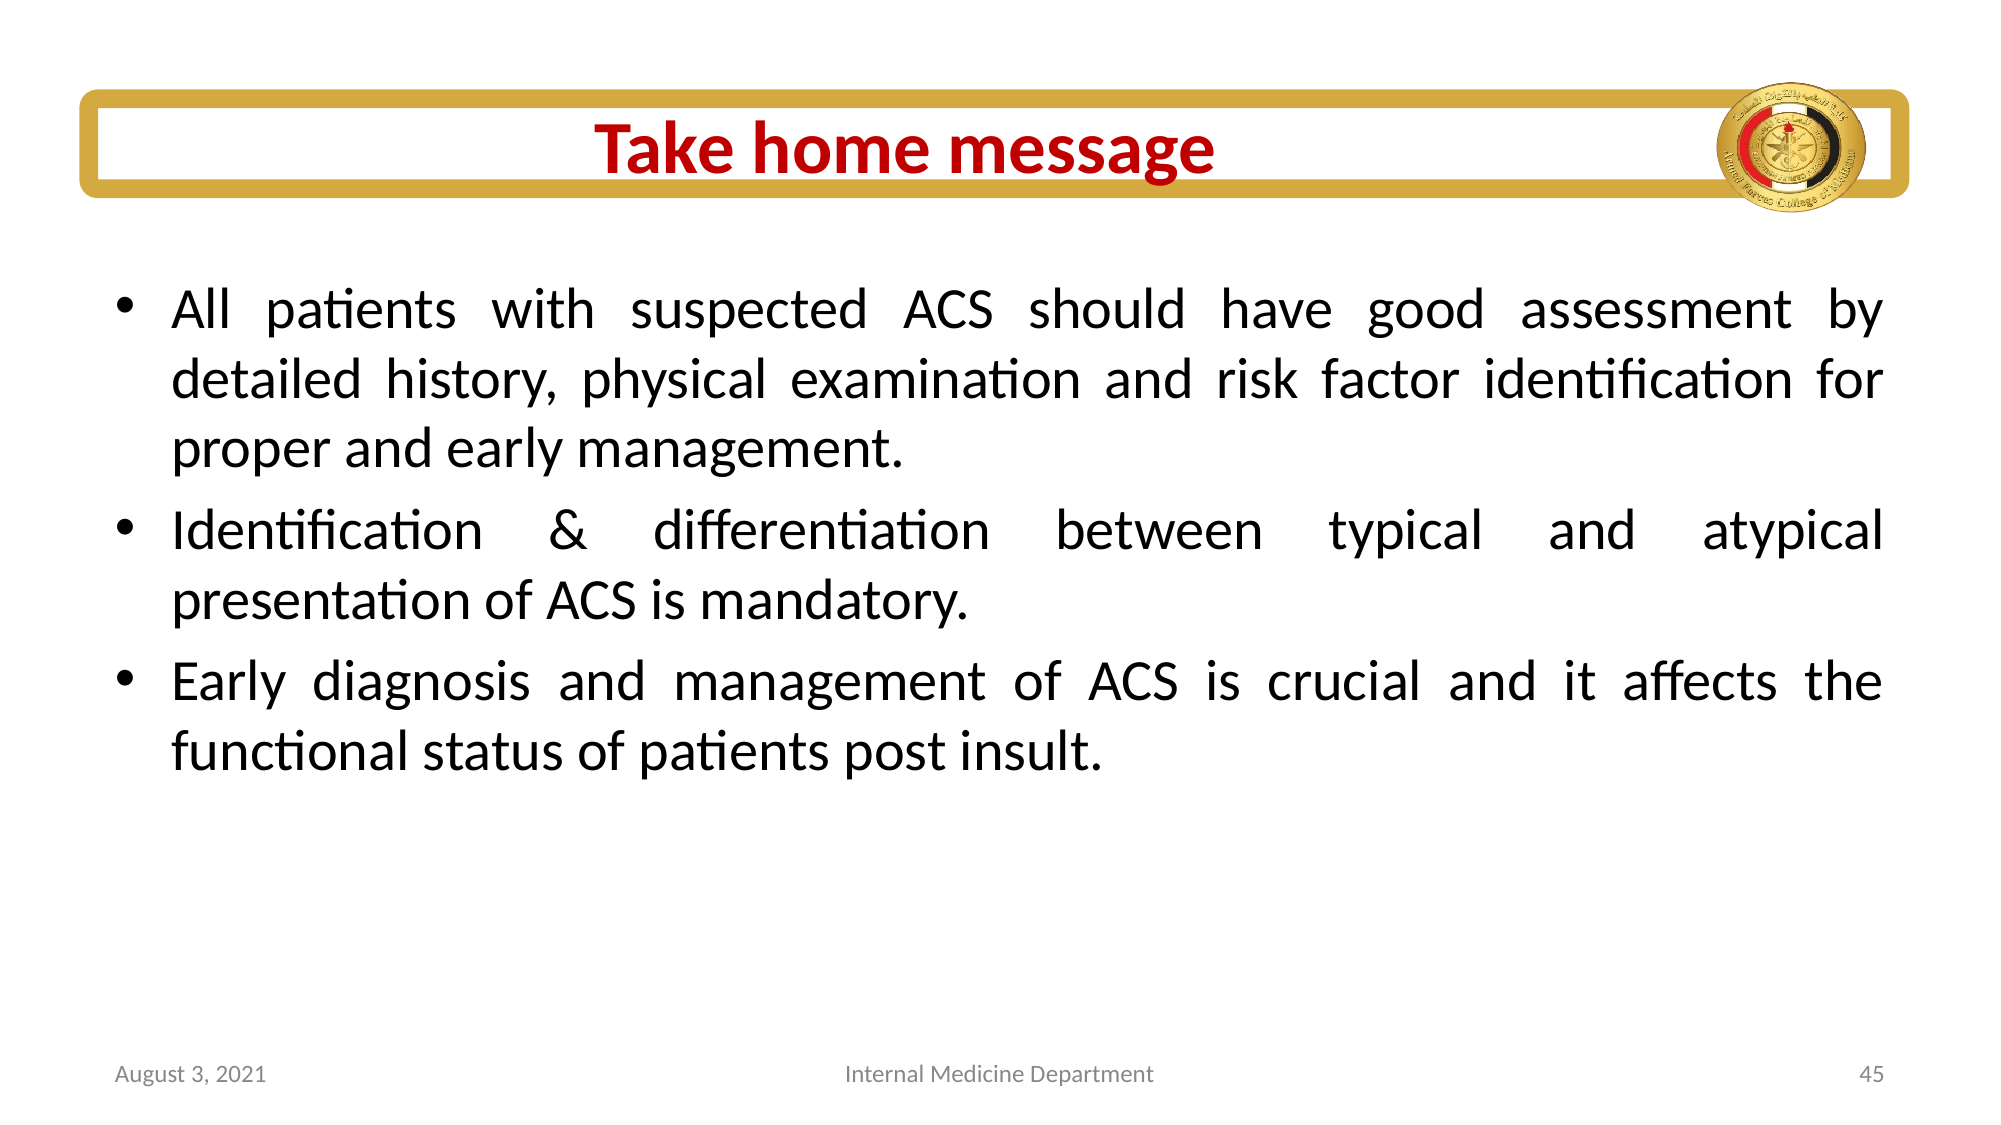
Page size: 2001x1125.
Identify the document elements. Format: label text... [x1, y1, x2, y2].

footer Internal Medicine Department [683, 1042, 1317, 1103]
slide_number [99, 1042, 567, 1103]
list All patients with suspected ACS should have good assessment by detailed history, physical examination and risk factor identification for proper and early management. Identification & differentiation between typical and atypical presentation of ACS is mandatory. Early diagnosis and management of ACS is crucial and it affects the functional status of patients post insult. [99, 262, 1900, 1005]
slide_number ‹#› [1433, 1042, 1900, 1103]
picture [1723, 82, 1867, 213]
title Take home message [88, 98, 1723, 189]
